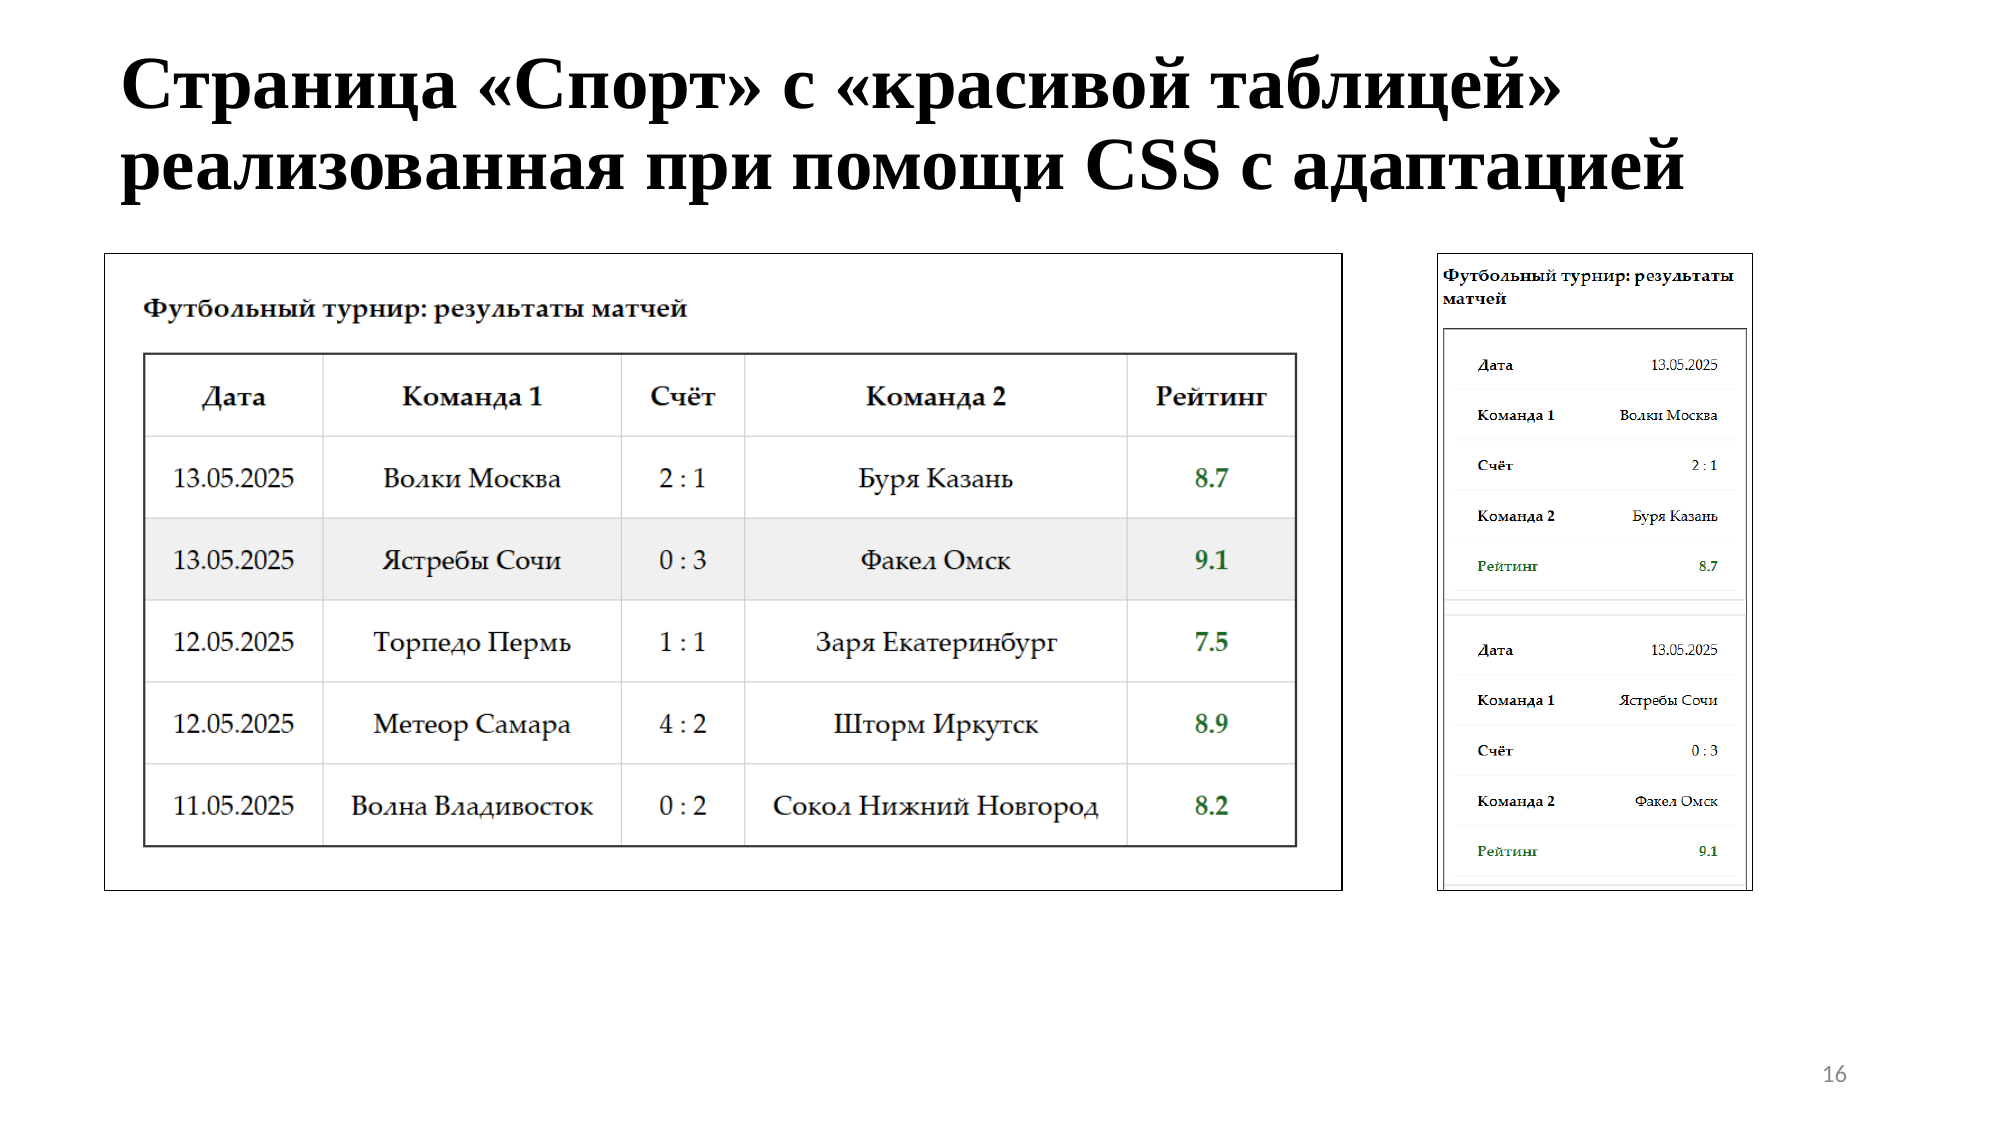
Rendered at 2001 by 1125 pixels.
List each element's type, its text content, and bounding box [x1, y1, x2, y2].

picture [105, 254, 1342, 890]
title Страница «Спорт» с «красивой таблицей» реализованная при помощи CSS с адаптацией [105, 0, 1862, 293]
picture [1438, 254, 1752, 890]
slide_number 16 [1412, 1042, 1863, 1103]
